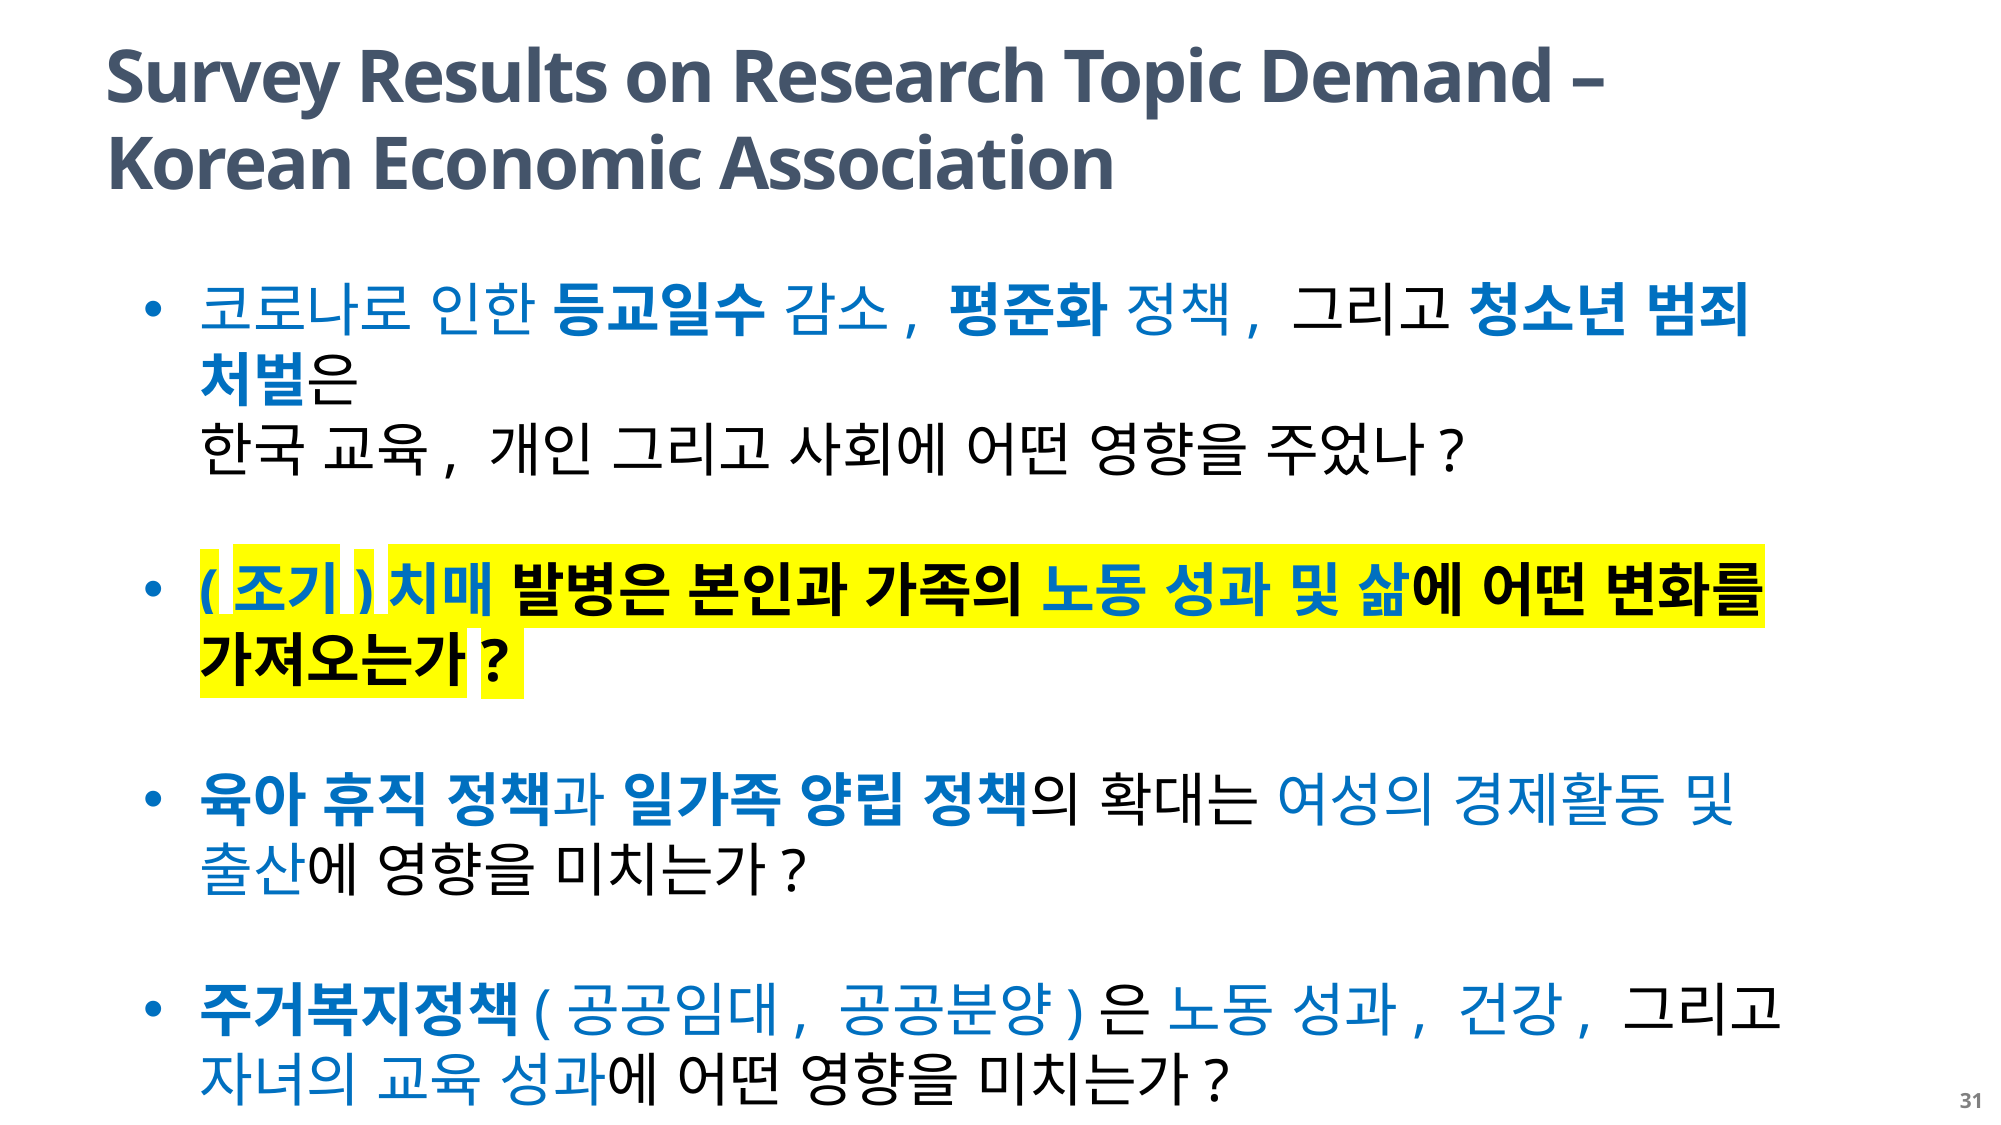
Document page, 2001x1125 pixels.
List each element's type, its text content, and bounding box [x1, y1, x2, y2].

text_box 코로나로 인한 등교일수 감소, 평준화 정책, 그리고 청소년 범죄 처벌은 한국 교육, 개인 그리고 사회에 어떤 영향을 주었나? (조기)치매 발병은 본인과 가족의 노동 성과 및 삶에 어떤 변화를 가져오는가? 육아 휴직 정책과 일가족 양립 정책의 확대는 여성의 경제활동 및 출산에 영향을 미치는가? 주거복지정책(공공임대, 공공분양)은 노동 성과, 건강, 그리고 자녀의 교육 성과에 어떤 영향을 미치는가? [128, 265, 1872, 1121]
text_box Survey Results on Research Topic Demand – Korean Economic Association [90, 21, 1834, 212]
text_box 31 [1940, 1080, 1999, 1125]
